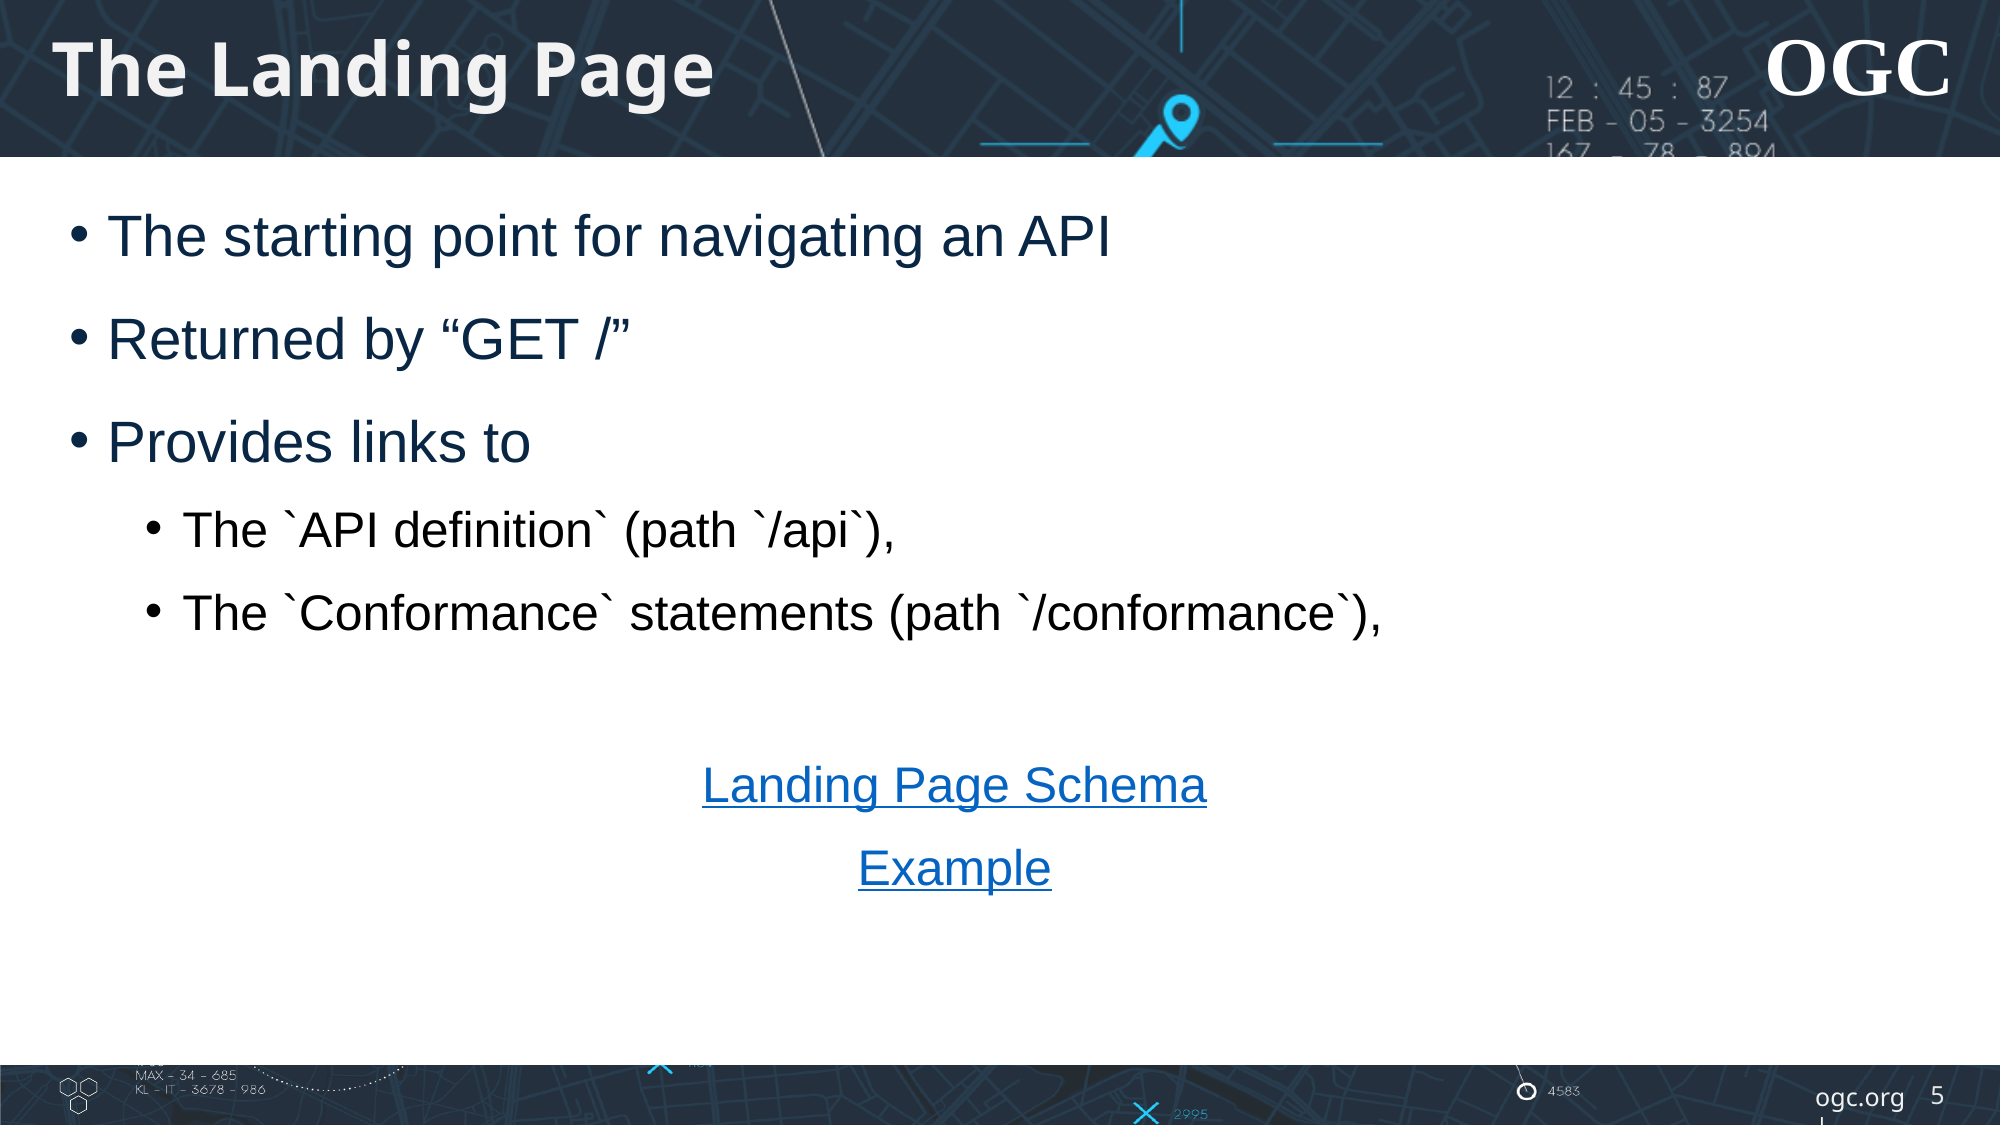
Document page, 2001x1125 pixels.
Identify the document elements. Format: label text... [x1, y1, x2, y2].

title The Landing Page [36, 9, 1762, 135]
picture [51, 1069, 106, 1123]
list The starting point for navigating an API Returned by “GET /” Provides links to The `API definition` (path `/api`), The `Conformance` statements (path `/conformance`), Landing Page Schema Example [54, 190, 1780, 905]
slide_number 5 [1772, 1073, 1960, 1121]
